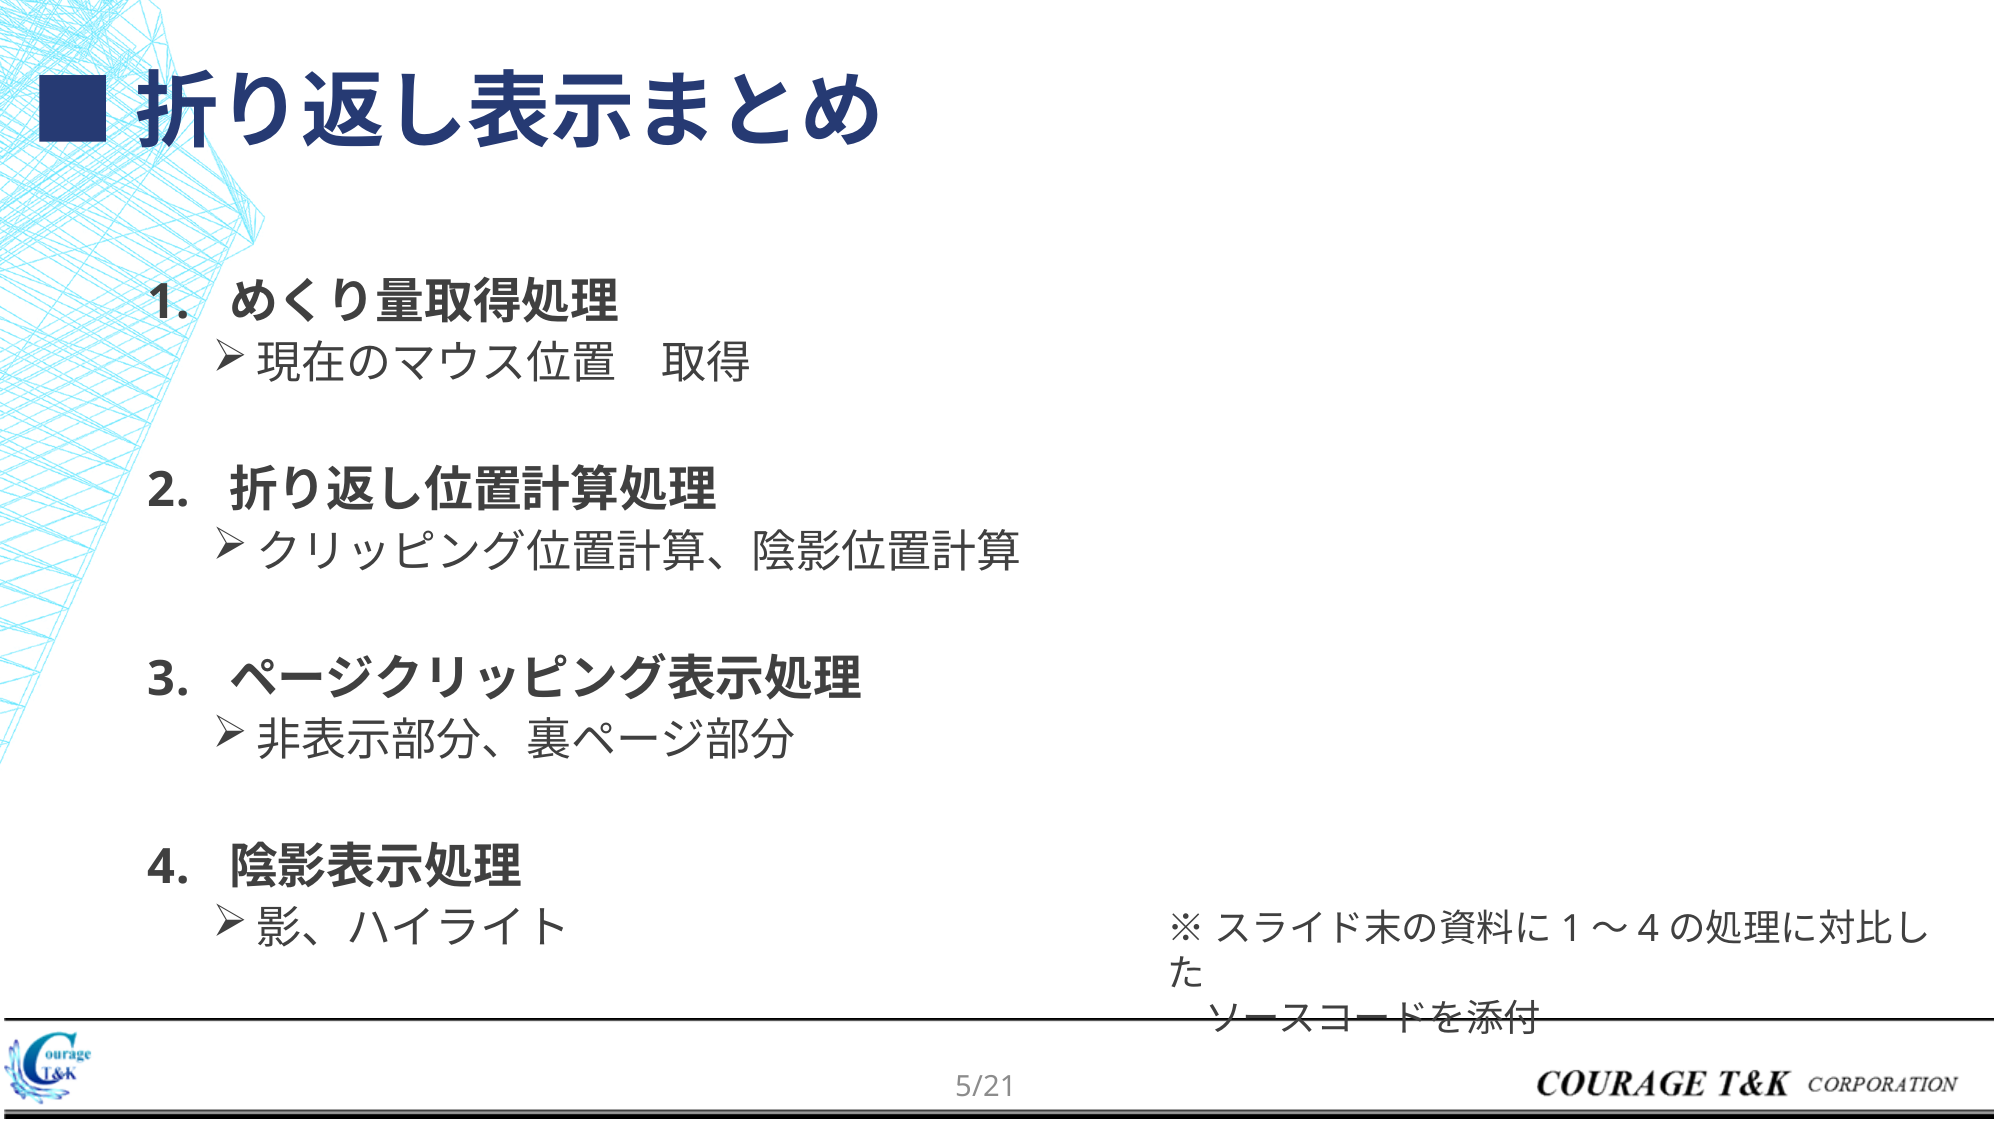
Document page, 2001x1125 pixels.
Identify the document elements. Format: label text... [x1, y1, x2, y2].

list めくり量取得処理 現在のマウス位置 取得 折り返し位置計算処理 クリッピング位置計算、陰影位置計算 ページクリッピング表示処理 非表示部分、裏ページ部分 陰影表示処理 影、ハイライト [132, 256, 1725, 967]
slide_number 4/21 [940, 1070, 1059, 1104]
text_box ※スライド末の資料に1～4の処理に対比した ソースコードを添付 [1153, 896, 1950, 1047]
picture [0, 0, 2001, 1125]
title ■折り返し表示まとめ [763, 41, 1037, 165]
text_box [16, 41, 763, 165]
